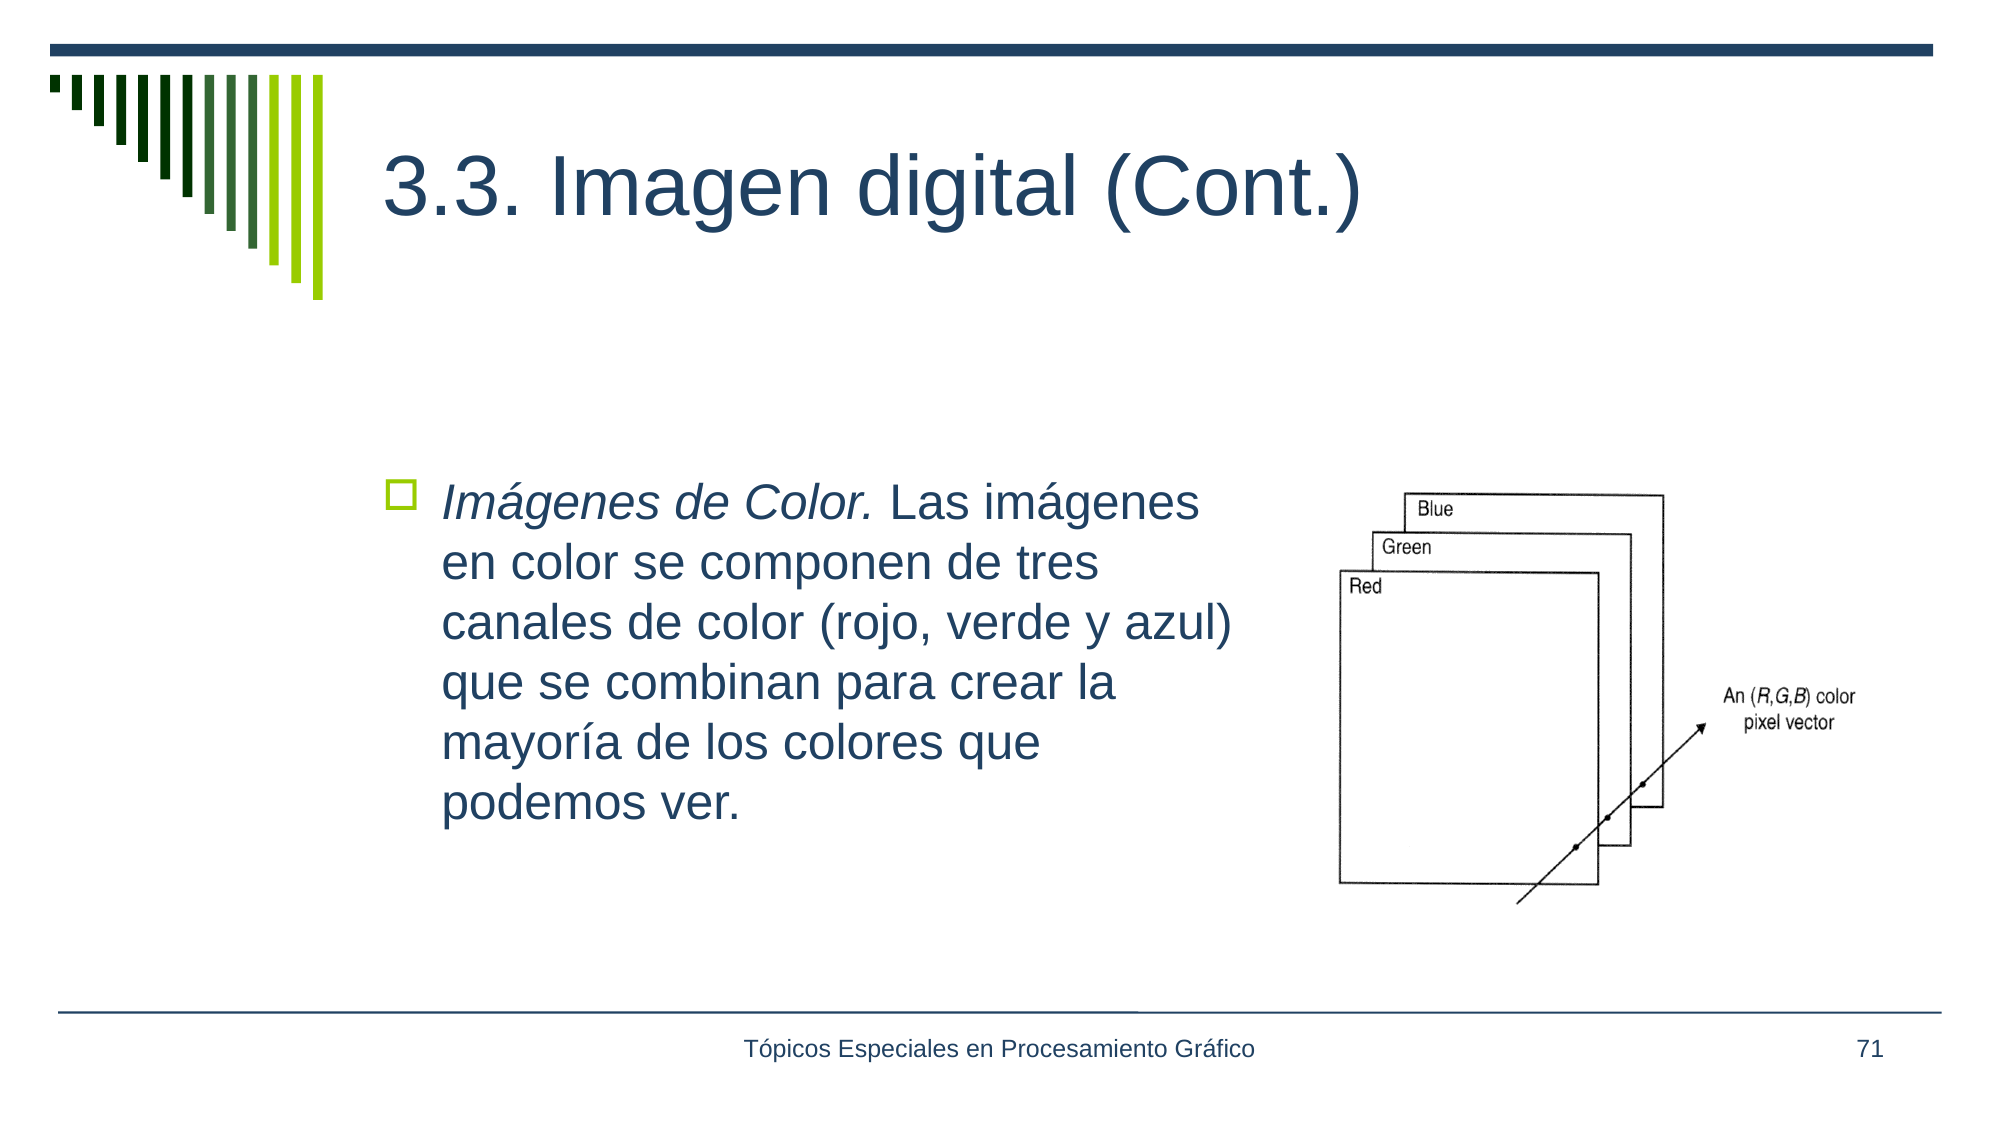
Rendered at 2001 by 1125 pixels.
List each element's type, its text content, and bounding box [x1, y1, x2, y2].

title 3.3. Imagen digital (Cont.) [366, 74, 1901, 288]
picture [1316, 461, 1881, 934]
footer Tópicos Especiales en Procesamiento Gráfico [683, 1024, 1317, 1101]
slide_number 71 [1433, 1024, 1901, 1101]
list Imágenes de Color. Las imágenes en color se componen de tres canales de color (rojo, verde y azul) que se combinan para crear la mayoría de los colores que podemos ver. [366, 462, 1270, 949]
